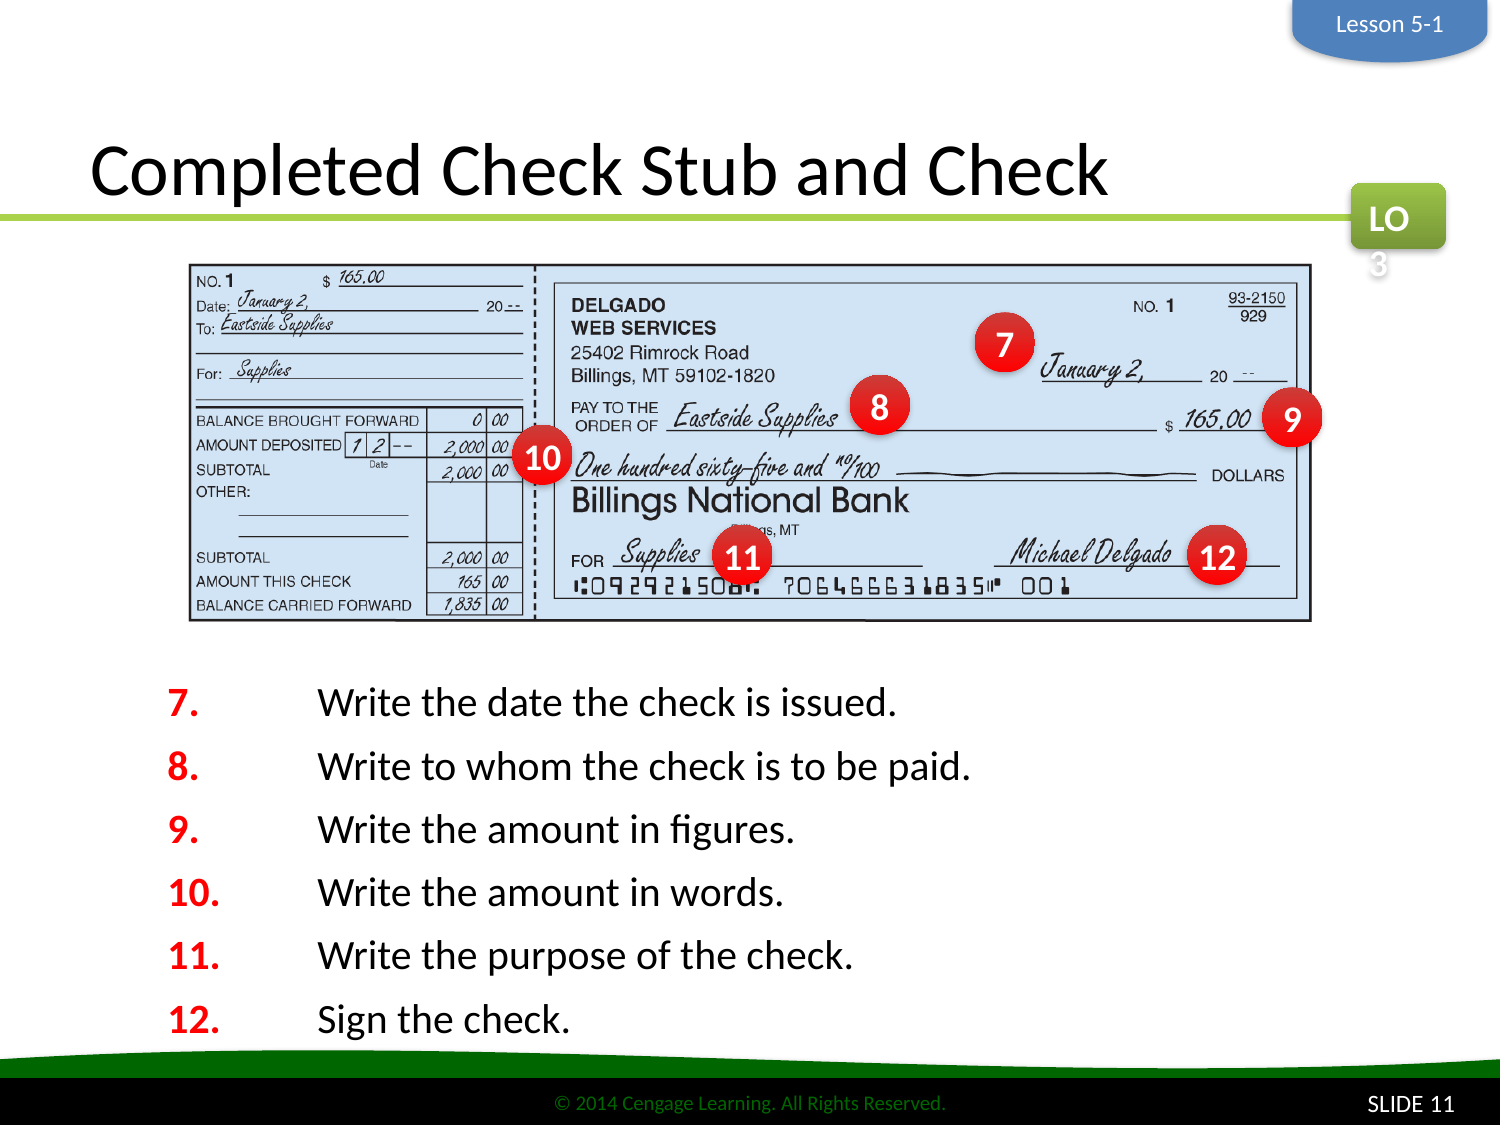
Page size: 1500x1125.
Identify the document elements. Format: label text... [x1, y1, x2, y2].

text_box 10. Write the amount in words. [77, 859, 1200, 920]
title Completed Check Stub and Check [75, 29, 1350, 218]
text_box 8. Write to whom the check is to be paid. [77, 730, 1200, 794]
text_box 9 [1316, 398, 1323, 436]
picture [187, 262, 1313, 623]
slide_number SLIDE 11 [1170, 1080, 1470, 1125]
text_box LO3 [1350, 183, 1446, 250]
text_box 7. Write the date the check is issued. [77, 667, 1200, 730]
text_box 11. Write the purpose of the check. [77, 920, 1200, 984]
text_box 12. Sign the check. [77, 984, 1500, 1050]
text_box 9. Write the amount in figures. [77, 794, 1200, 859]
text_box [1292, 0, 1488, 63]
